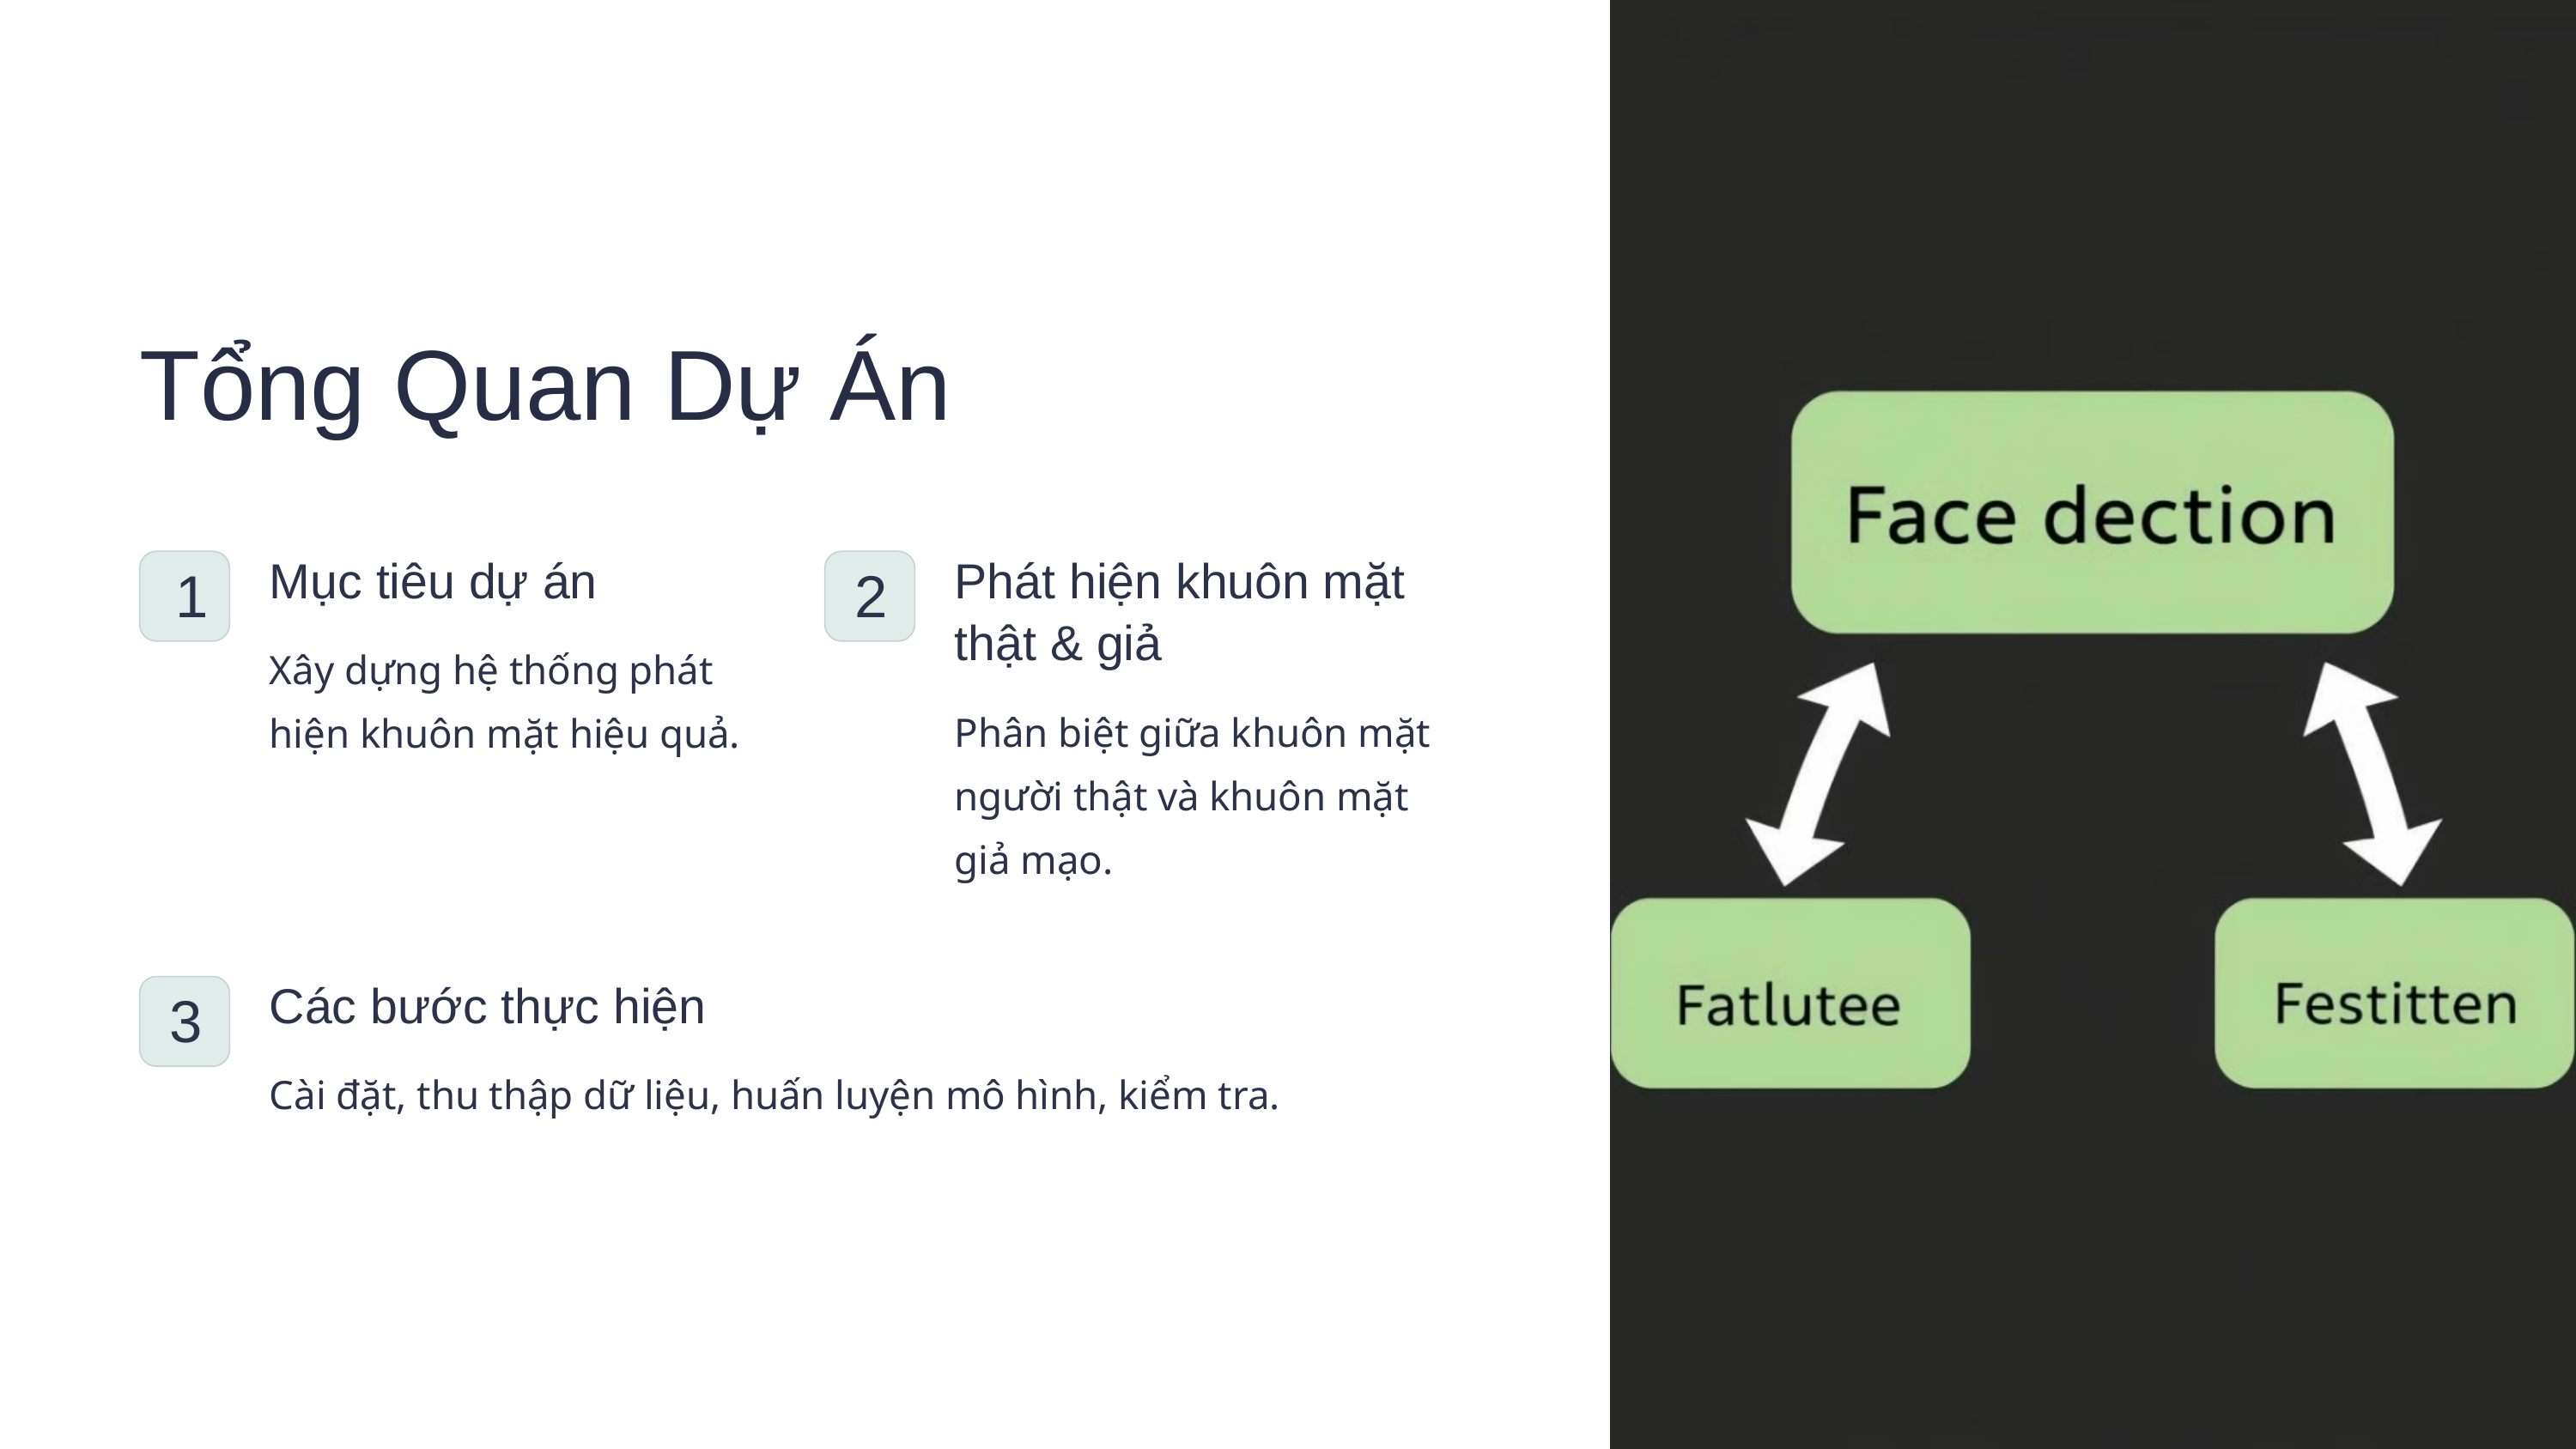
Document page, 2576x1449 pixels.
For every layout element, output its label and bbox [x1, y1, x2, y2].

text_box [175, 566, 194, 627]
text_box [269, 637, 786, 766]
text_box [269, 976, 769, 1040]
text_box [139, 321, 1139, 447]
text_box [269, 550, 769, 615]
text_box [168, 991, 201, 1052]
text_box [138, 975, 231, 1068]
text_box [138, 550, 231, 642]
text_box [954, 551, 1471, 676]
text_box [854, 566, 885, 627]
text_box [954, 700, 1471, 892]
text_box [269, 1062, 1471, 1127]
text_box [823, 550, 916, 642]
text_box [0, 0, 2576, 1449]
